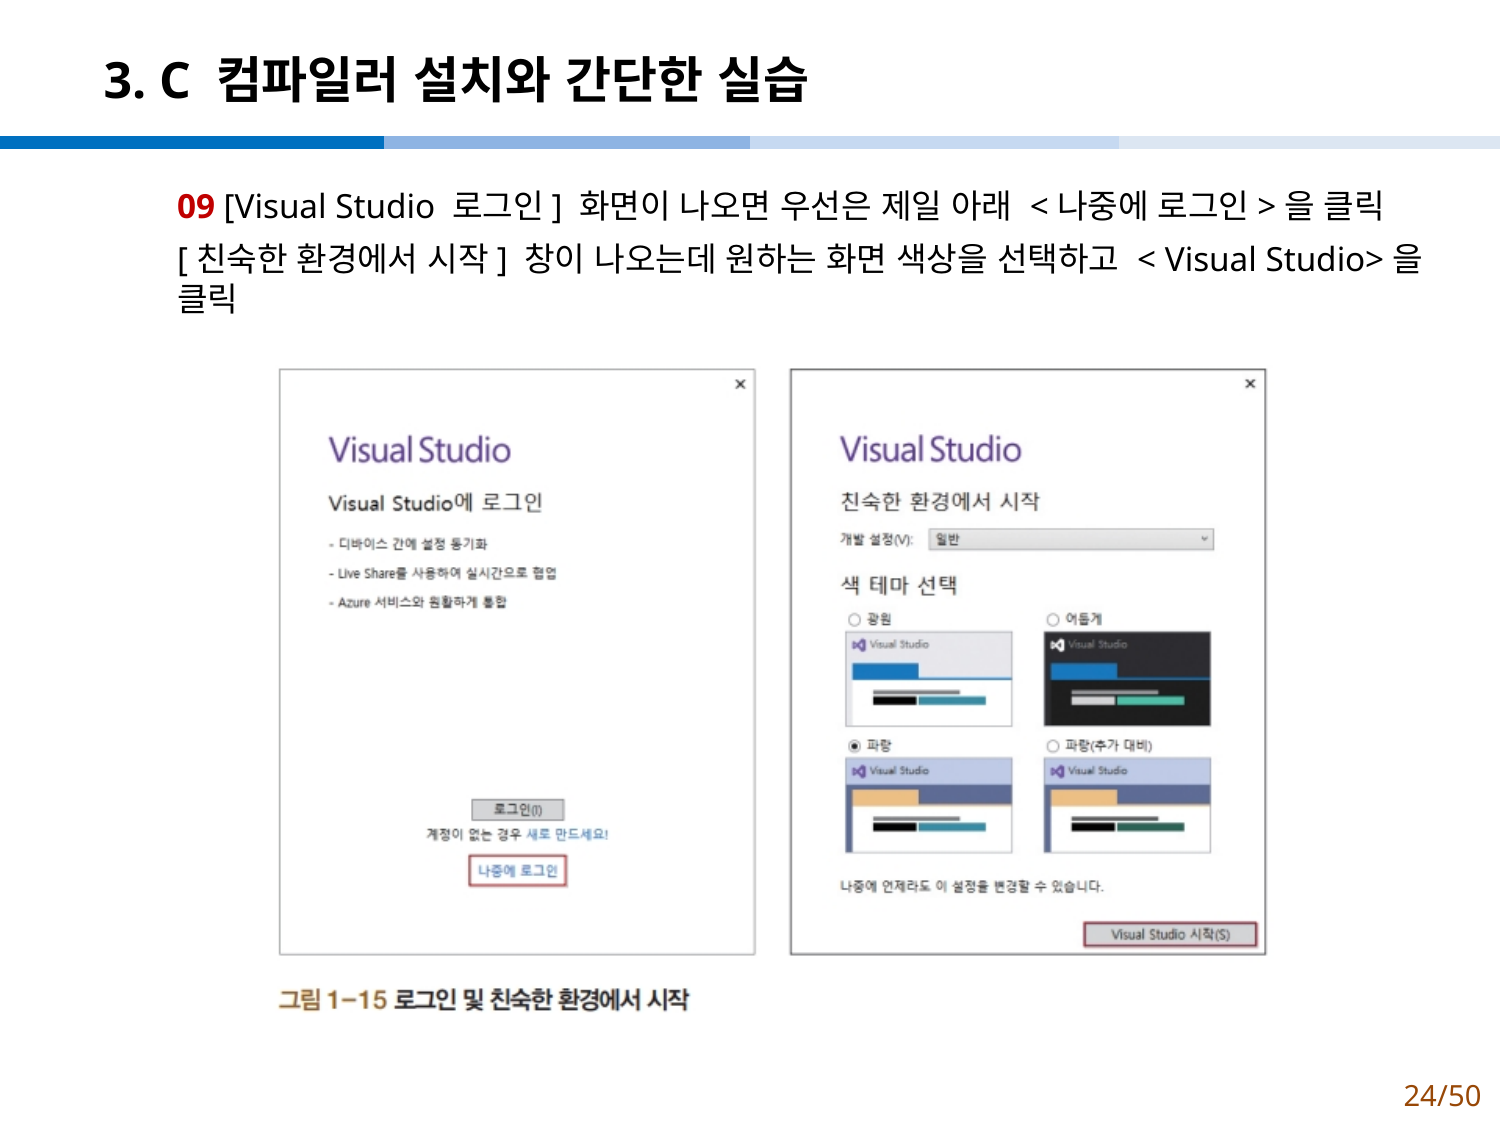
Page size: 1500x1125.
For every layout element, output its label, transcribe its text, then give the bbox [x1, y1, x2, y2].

list 09 [Visual Studio 로그인] 화면이 나오면 우선은 제일 아래 <나중에 로그인>을 클릭 [친숙한 환경에서 시작] 창이 나오는데 원하는 화면 색상을 선택하고 < Visual Studio>을 클릭 [88, 177, 1459, 1077]
picture [273, 361, 1274, 1020]
title 3. C 컴파일러 설치와 간단한 실습 [88, 32, 1330, 124]
